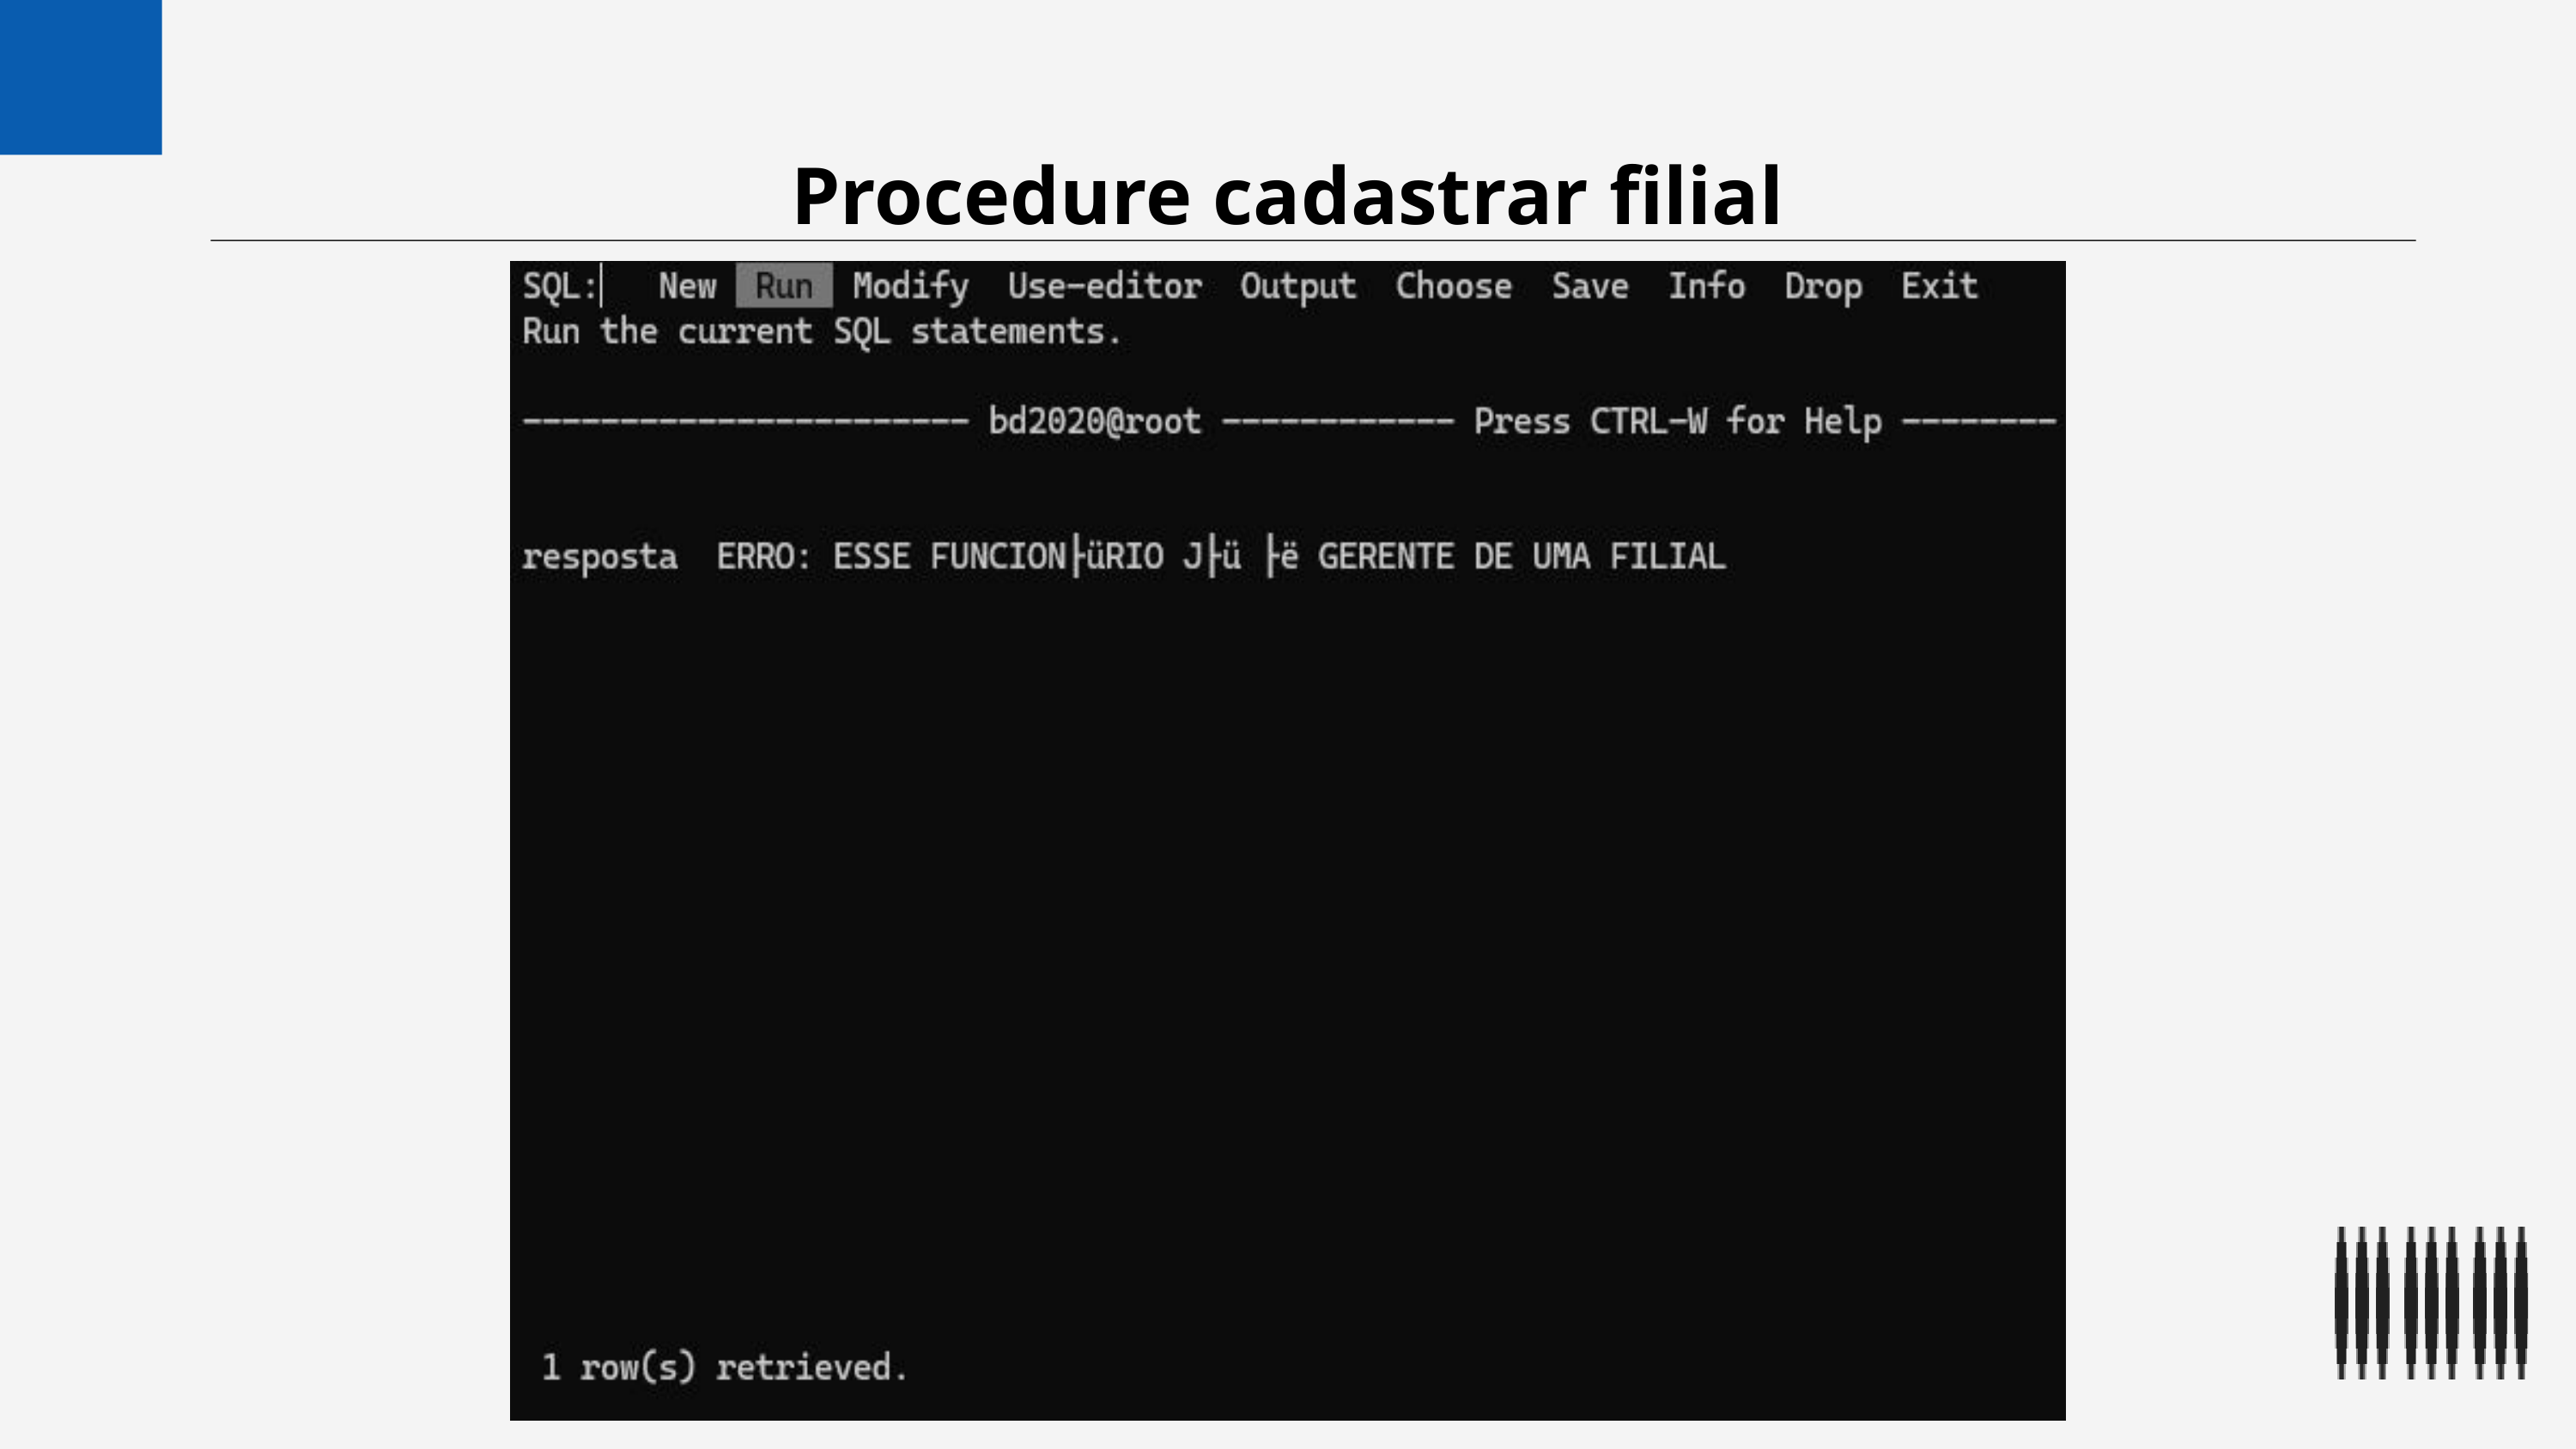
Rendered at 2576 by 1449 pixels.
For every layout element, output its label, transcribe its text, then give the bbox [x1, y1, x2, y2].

picture [2334, 1212, 2339, 1395]
text_box [0, 0, 162, 155]
picture [510, 261, 2066, 1421]
picture [2523, 1212, 2529, 1395]
text_box Procedure cadastrar filial [23, 107, 2552, 240]
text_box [2339, 1206, 2523, 1401]
